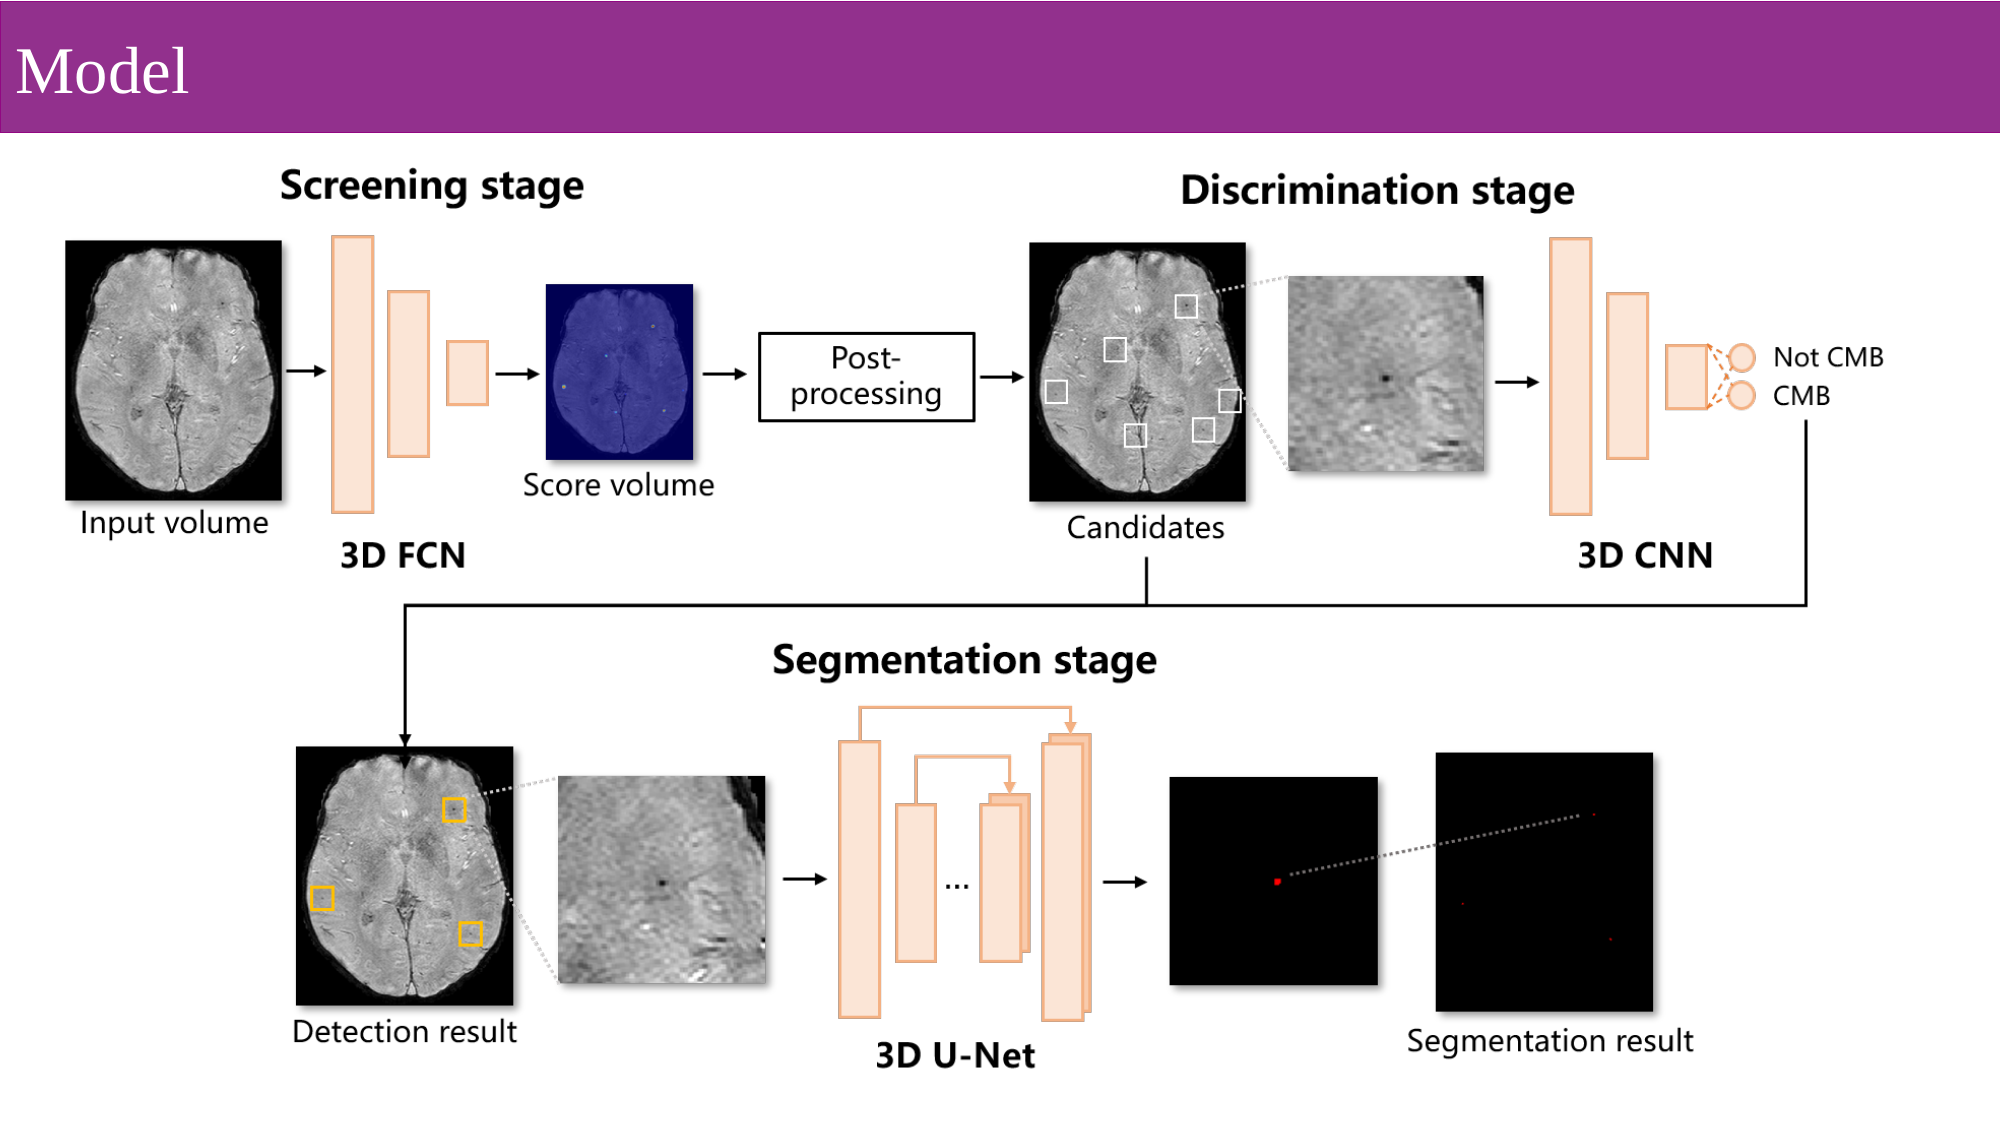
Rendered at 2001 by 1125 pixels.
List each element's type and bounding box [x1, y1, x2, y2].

text_box [0, 1, 2000, 133]
picture [44, 150, 1901, 1096]
